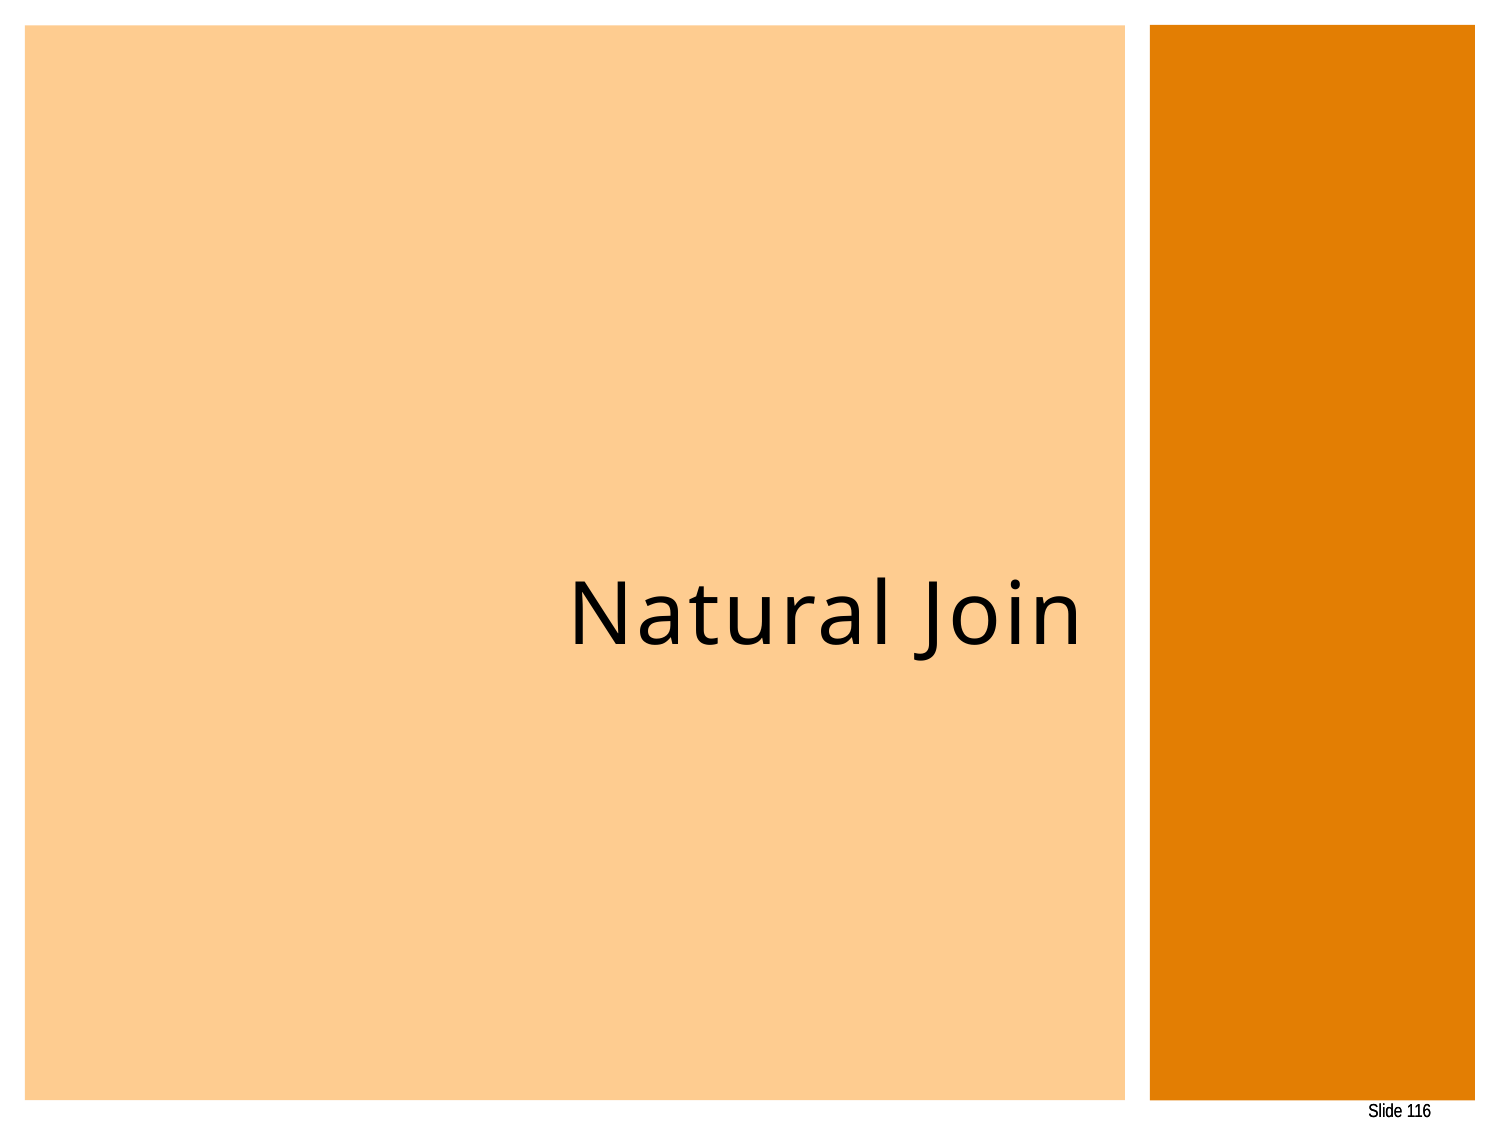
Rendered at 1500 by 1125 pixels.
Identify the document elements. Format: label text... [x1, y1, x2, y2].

title Natural Join [62, 474, 1100, 745]
